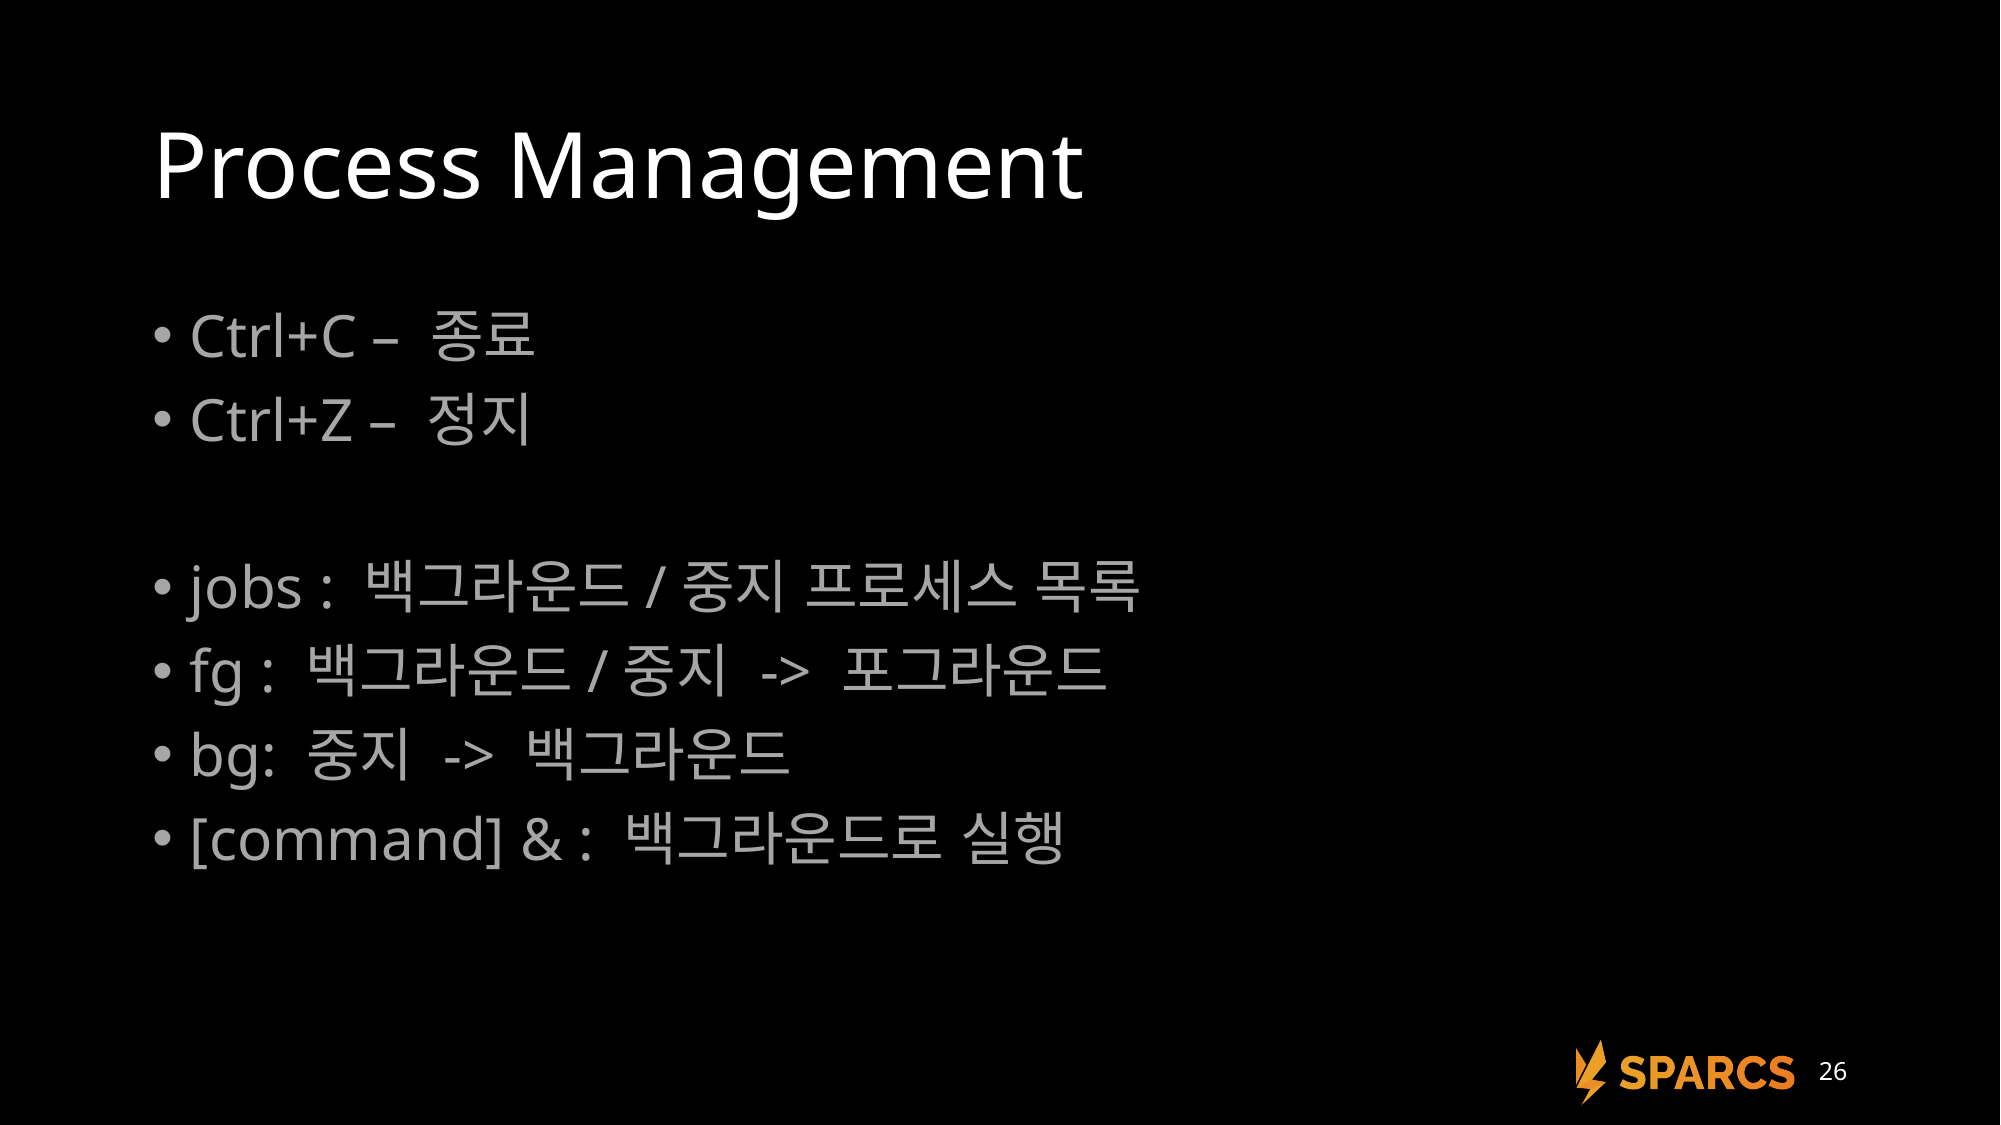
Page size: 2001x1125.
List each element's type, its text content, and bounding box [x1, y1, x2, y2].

title Process Management [137, 59, 1863, 278]
slide_number 26 [1760, 1042, 1863, 1103]
list Ctrl+C – 종료 Ctrl+Z – 정지 jobs : 백그라운드/중지 프로세스 목록 fg : 백그라운드/중지 -> 포그라운드 bg: 중지 -> 백그라운드 [command] & : 백그라운드로 실행 [137, 299, 1863, 1014]
picture [1576, 1039, 1798, 1106]
